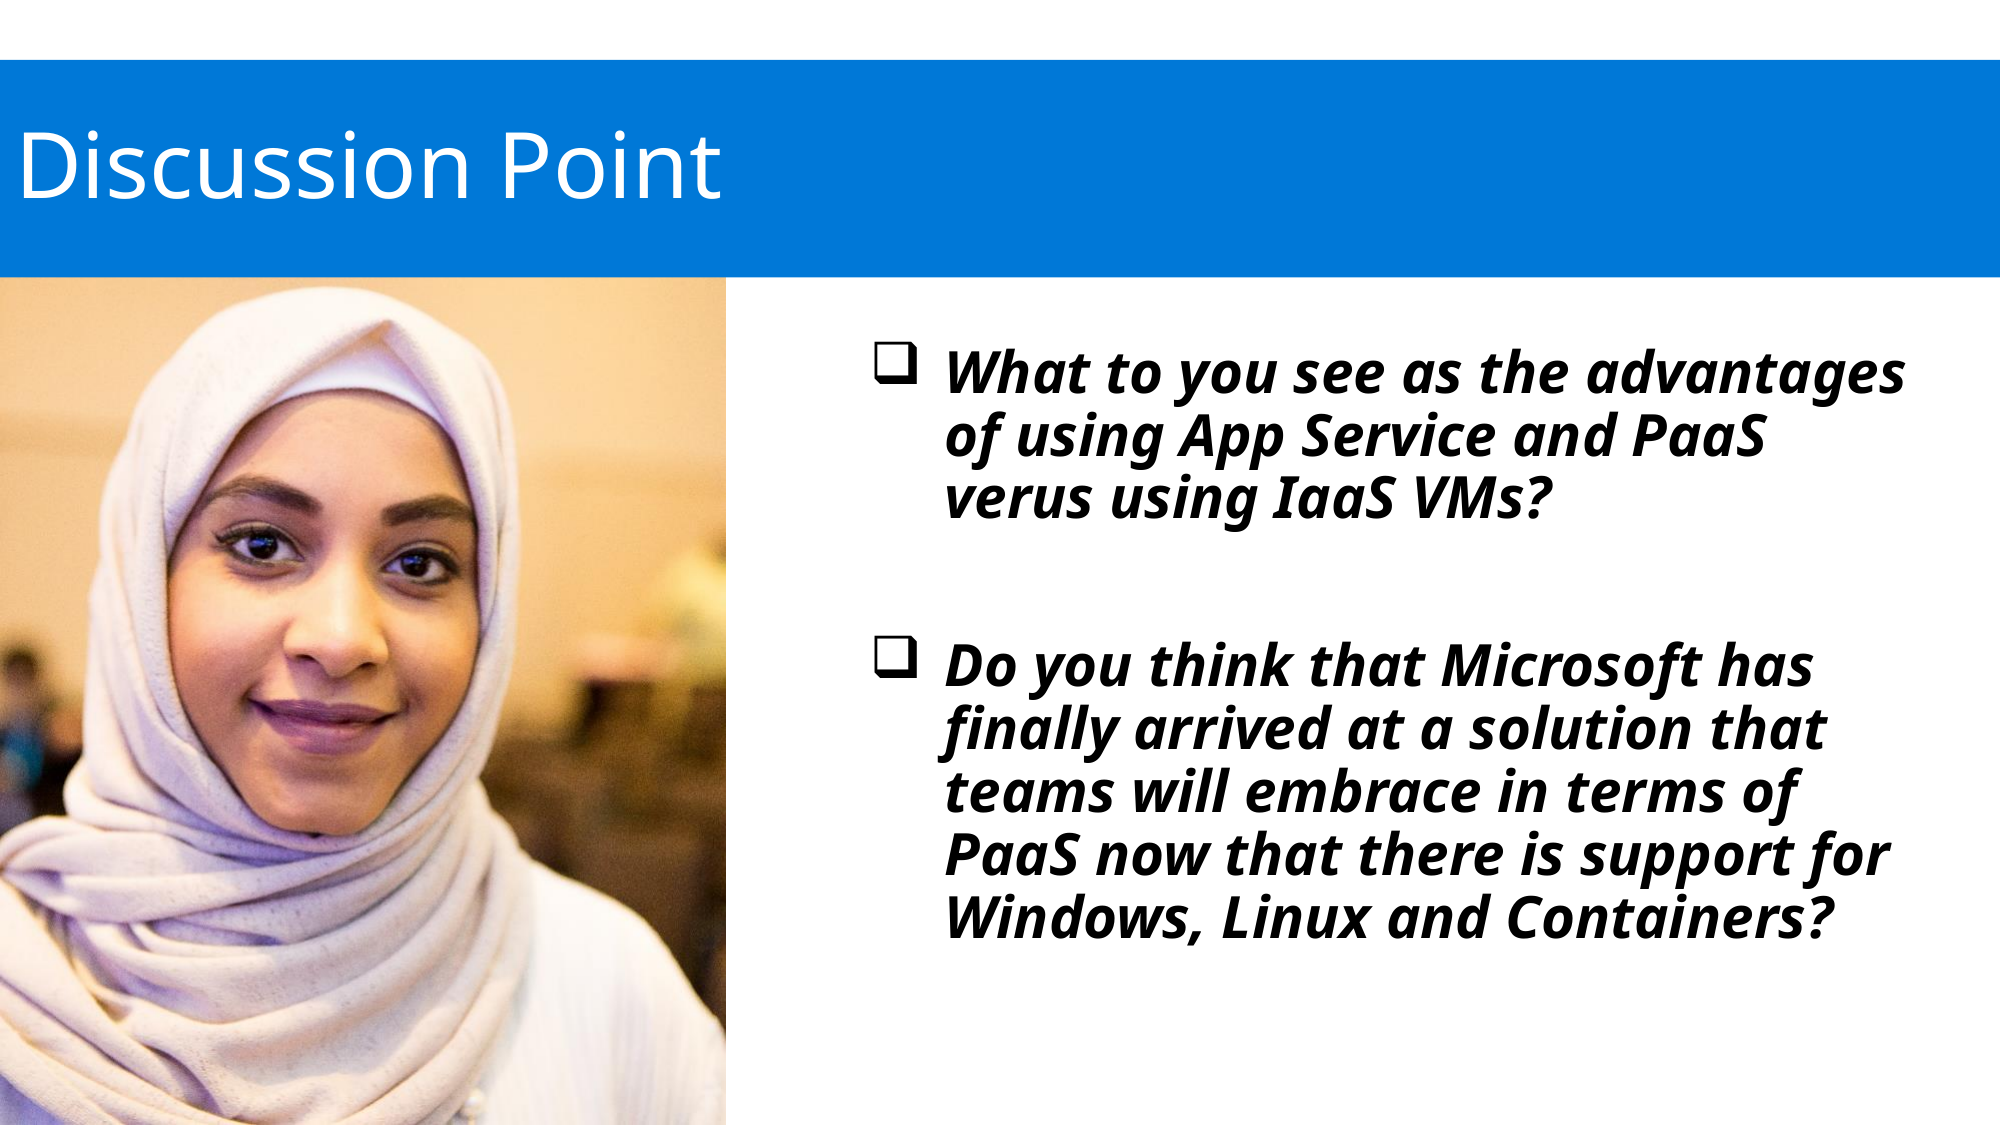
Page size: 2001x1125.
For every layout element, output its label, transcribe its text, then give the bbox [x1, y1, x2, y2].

picture [0, 278, 726, 1125]
list What to you see as the advantages of using App Service and PaaS verus using IaaS VMs? Do you think that Microsoft has finally arrived at a solution that teams will embrace in terms of PaaS now that there is support for Windows, Linux and Containers? [854, 335, 1945, 1050]
title Discussion Point [0, 59, 2000, 278]
